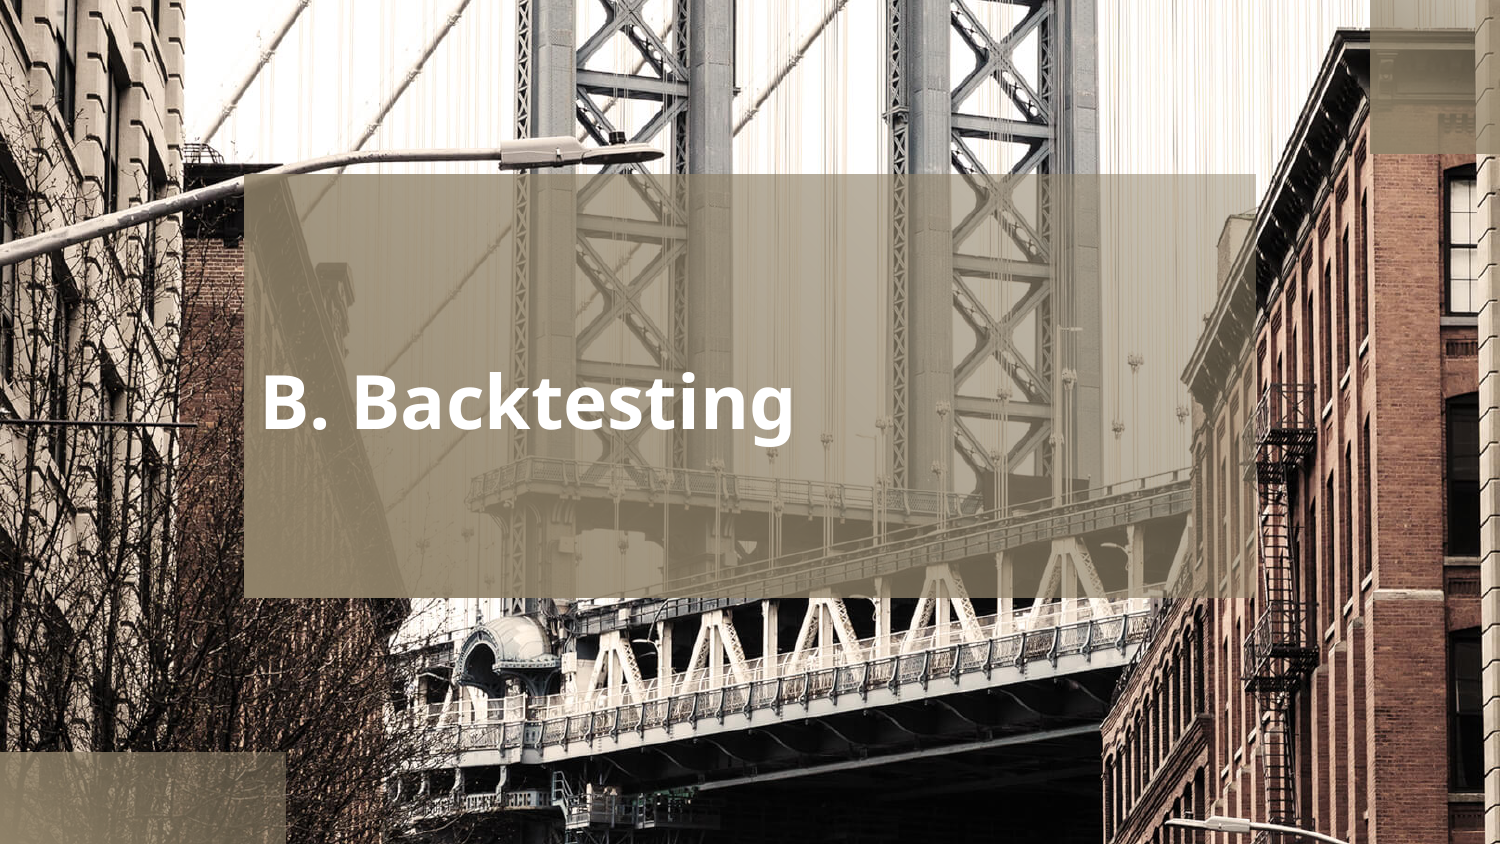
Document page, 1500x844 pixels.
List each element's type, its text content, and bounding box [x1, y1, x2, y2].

text_box [244, 174, 1256, 339]
text_box [244, 433, 1256, 598]
text_box [0, 752, 286, 844]
picture [0, 0, 1500, 844]
title B. Backtesting [244, 339, 1256, 433]
text_box [1370, 0, 1500, 154]
